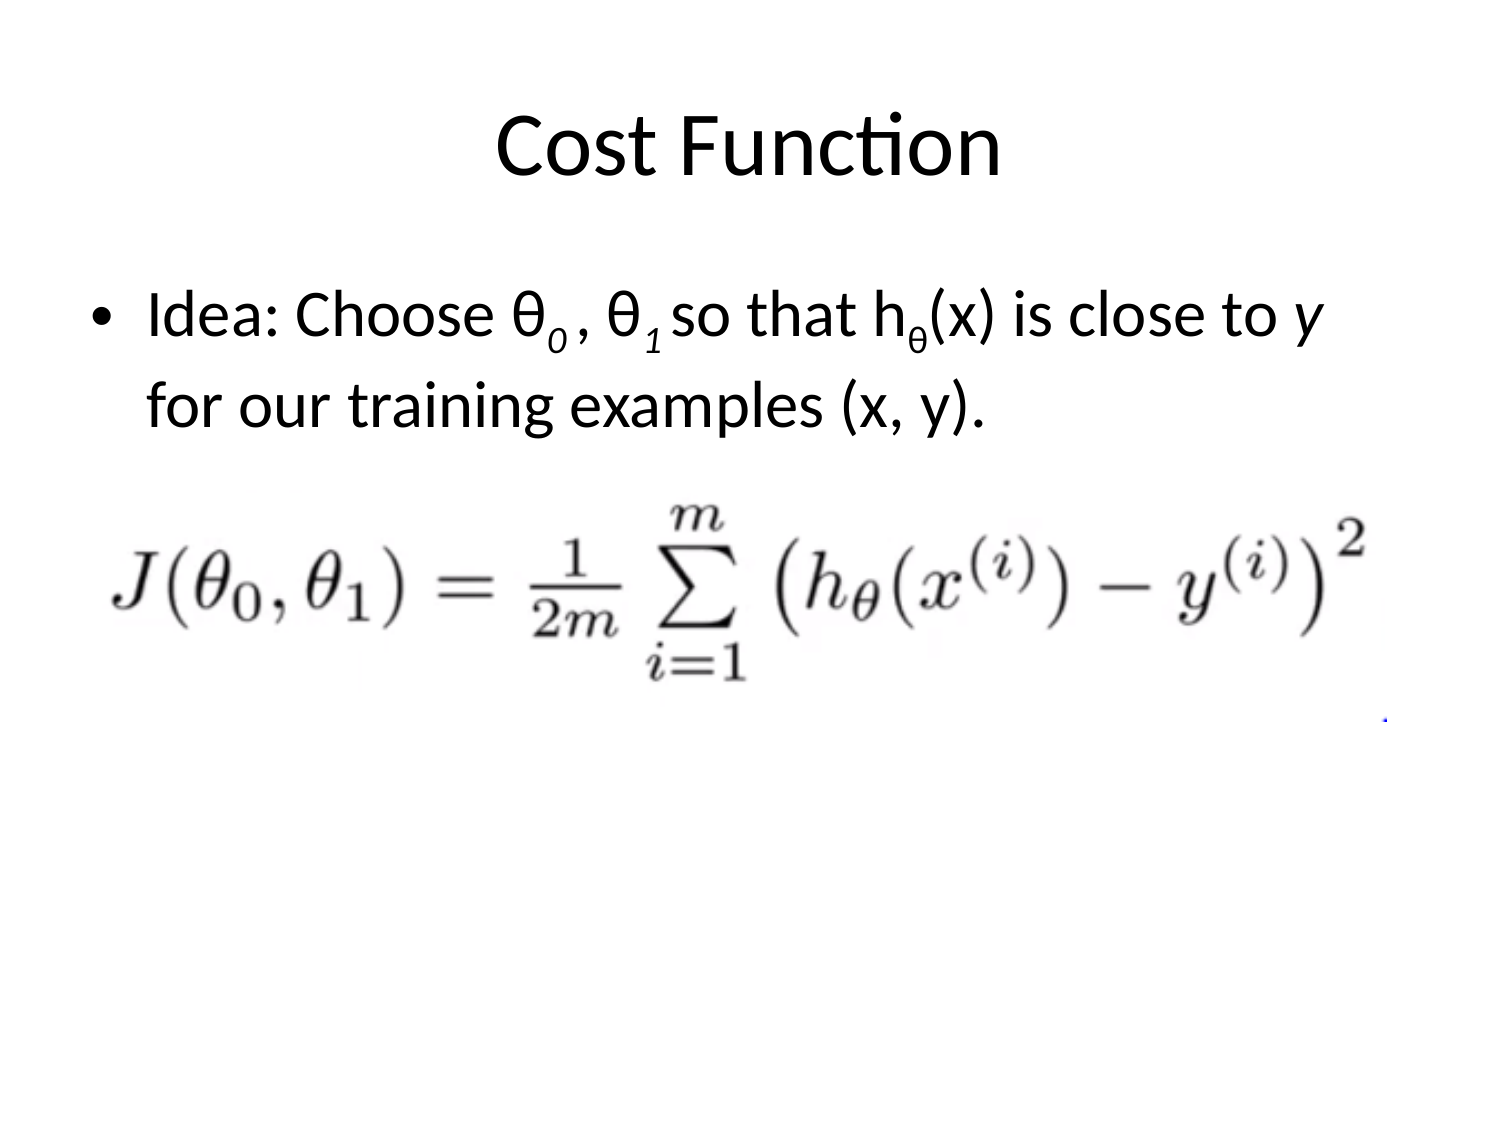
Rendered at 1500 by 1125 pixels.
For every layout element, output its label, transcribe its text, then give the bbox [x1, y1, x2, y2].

title Cost Function [75, 45, 1425, 233]
picture [99, 490, 1388, 722]
list Idea: Choose θ0 , θ1 so that hθ(x) is close to y for our training examples (x, y). [75, 262, 1425, 1005]
